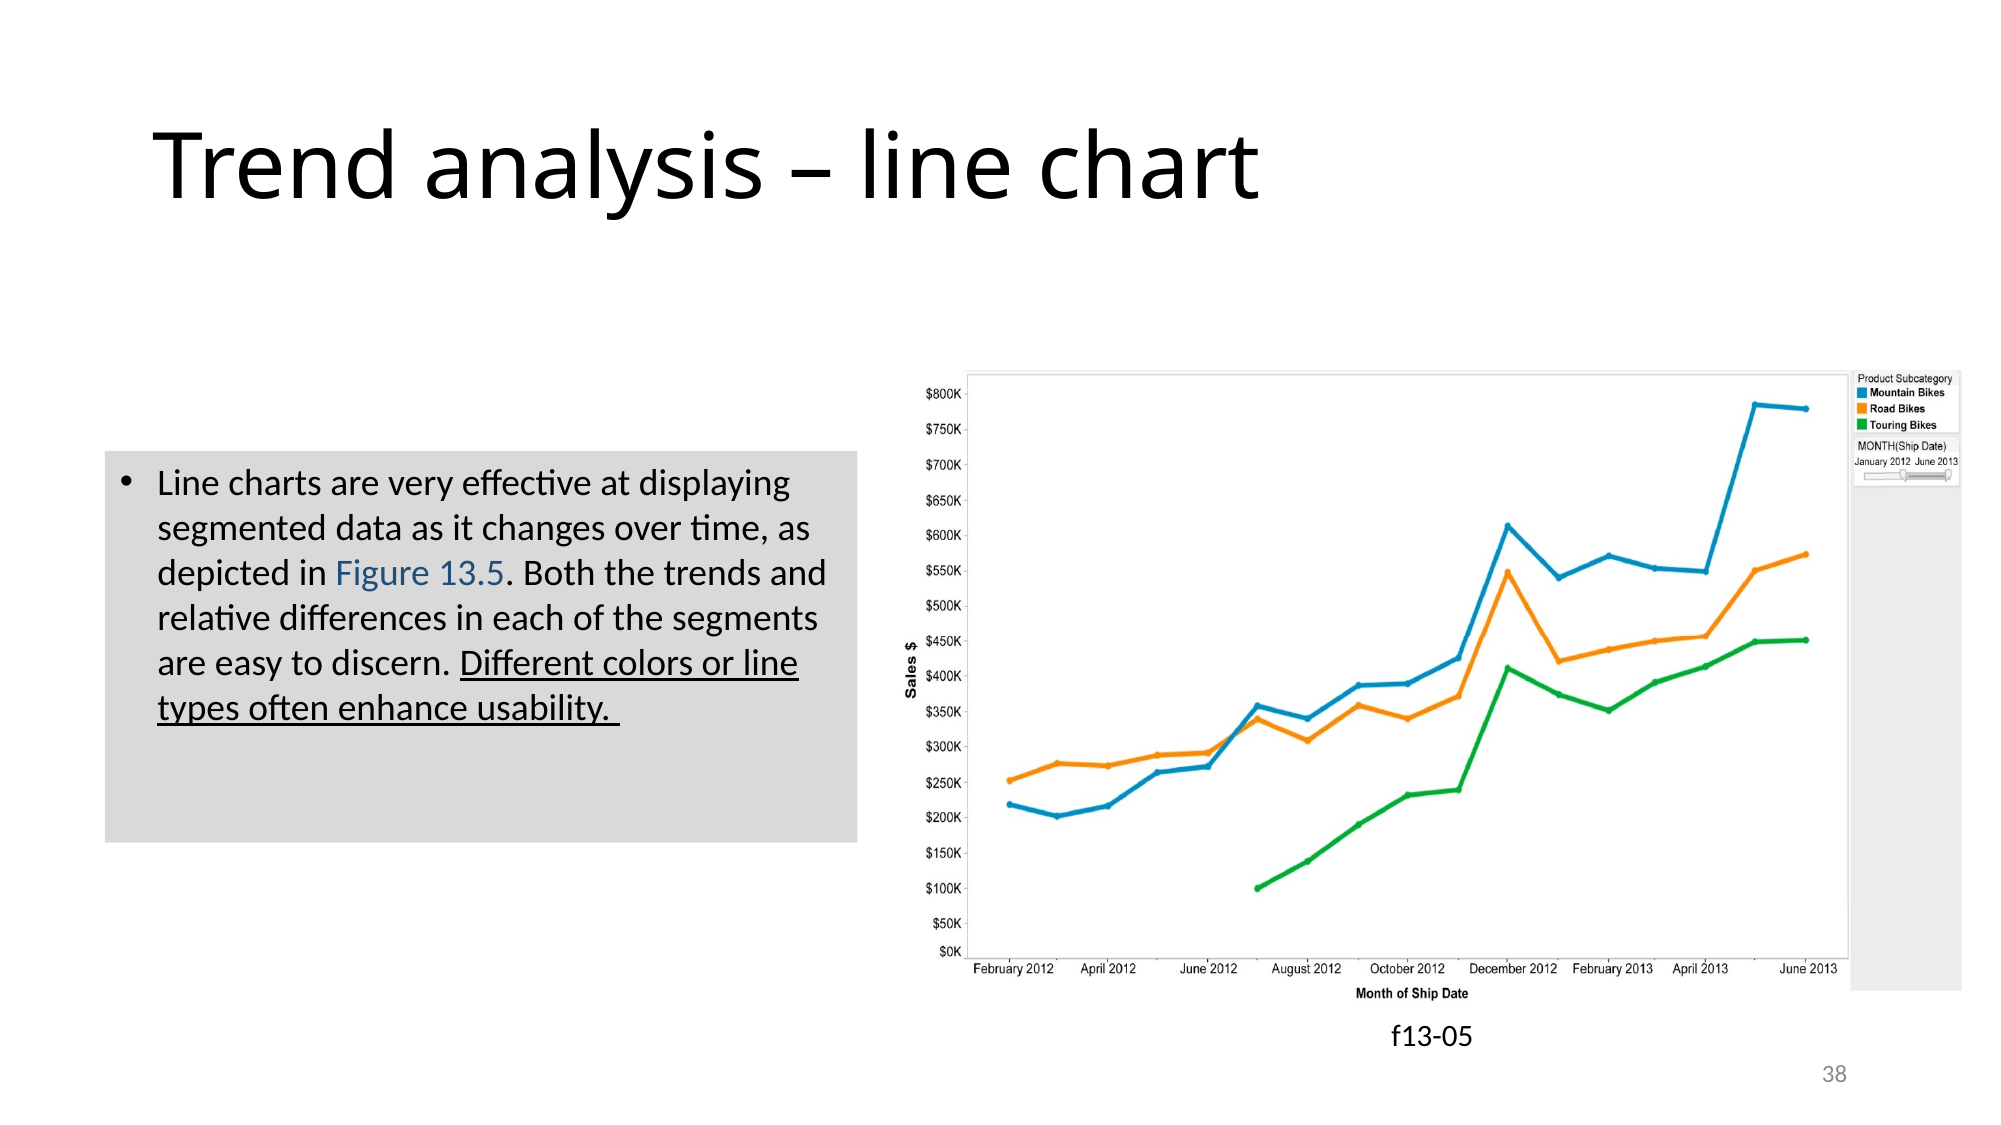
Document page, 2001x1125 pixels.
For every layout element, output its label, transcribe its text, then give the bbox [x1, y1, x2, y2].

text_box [903, 370, 1962, 1061]
slide_number 38 [1412, 1061, 1863, 1103]
text_box Line charts are very effective at displaying segmented data as it changes over time, as depicted in Figure 13.5. Both the trends and relative differences in each of the segments are easy to discern. Different colors or line types often enhance usability. [104, 450, 858, 843]
title Trend analysis – line chart [137, 59, 1863, 278]
